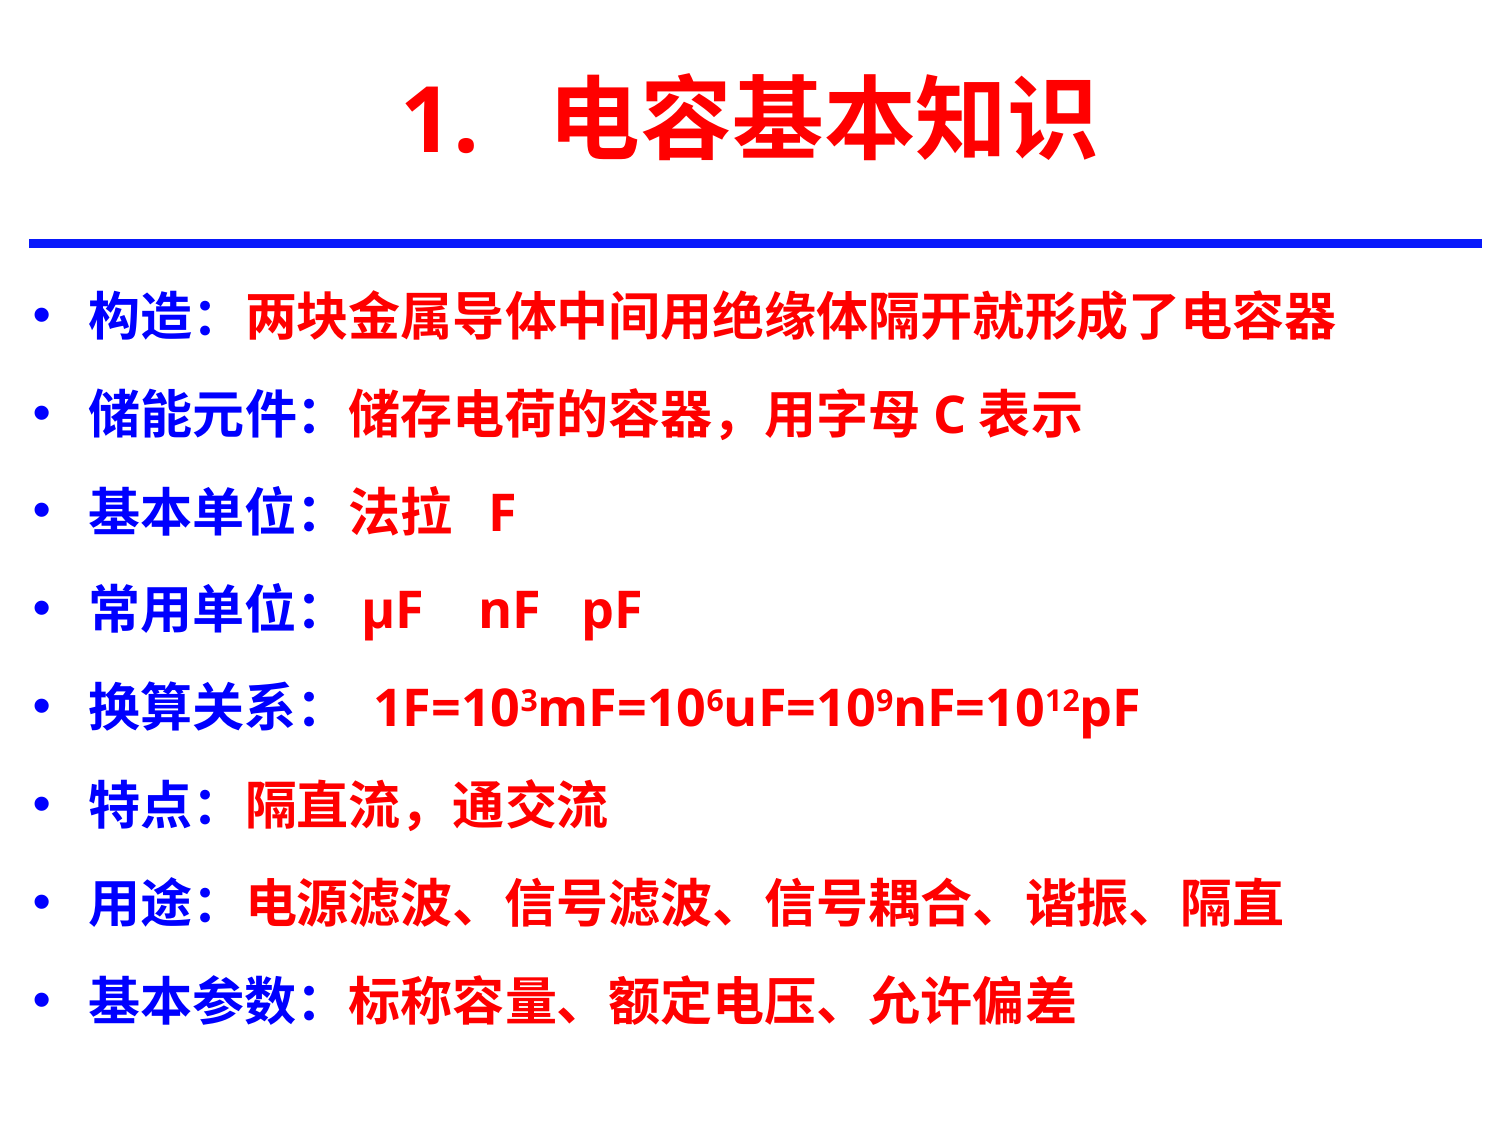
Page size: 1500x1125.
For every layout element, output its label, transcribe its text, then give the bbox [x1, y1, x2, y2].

list 构造：两块金属导体中间用绝缘体隔开就形成了电容器 储能元件：储存电荷的容器，用字母C表示 基本单位：法拉 F 常用单位：μF nF pF 换算关系： 1F=103mF=106uF=109nF=1012pF 特点：隔直流，通交流 用途：电源滤波、信号滤波、信号耦合、谐振、隔直 基本参数：标称容量、额定电压、允许偏差 [17, 250, 1483, 1071]
title 1. 电容基本知识 [75, 0, 1425, 233]
